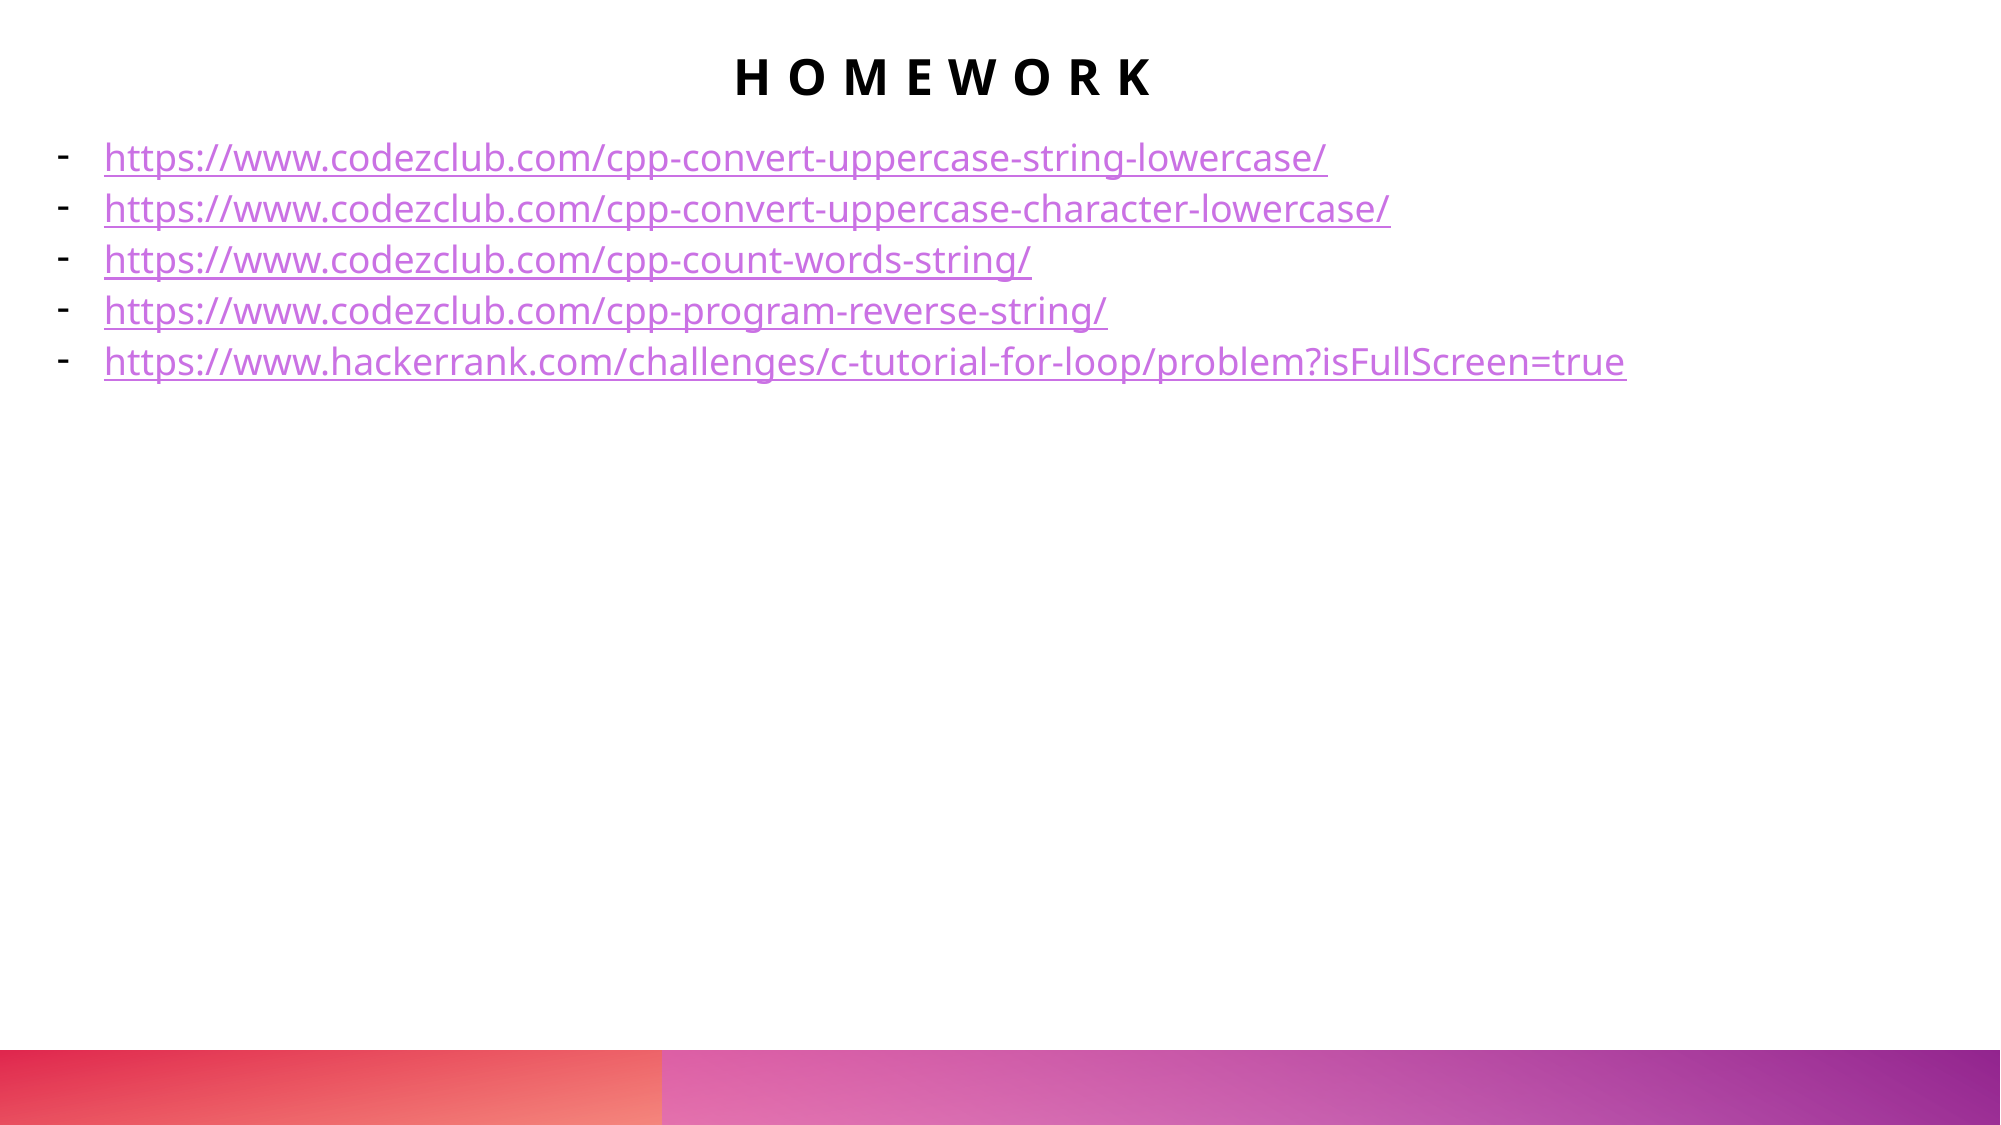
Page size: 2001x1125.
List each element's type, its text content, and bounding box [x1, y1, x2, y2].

title Homework [191, 27, 1692, 105]
text_box https://www.codezclub.com/cpp-convert-uppercase-string-lowercase/ https://www.codezclub.com/cpp-convert-uppercase-character-lowercase/ https://www.codezclub.com/cpp-count-words-string/ https://www.codezclub.com/cpp-program-reverse-string/ https://www.hackerrank.com/challenges/c-tutorial-for-loop/problem?isFullScreen=true [42, 126, 1990, 442]
